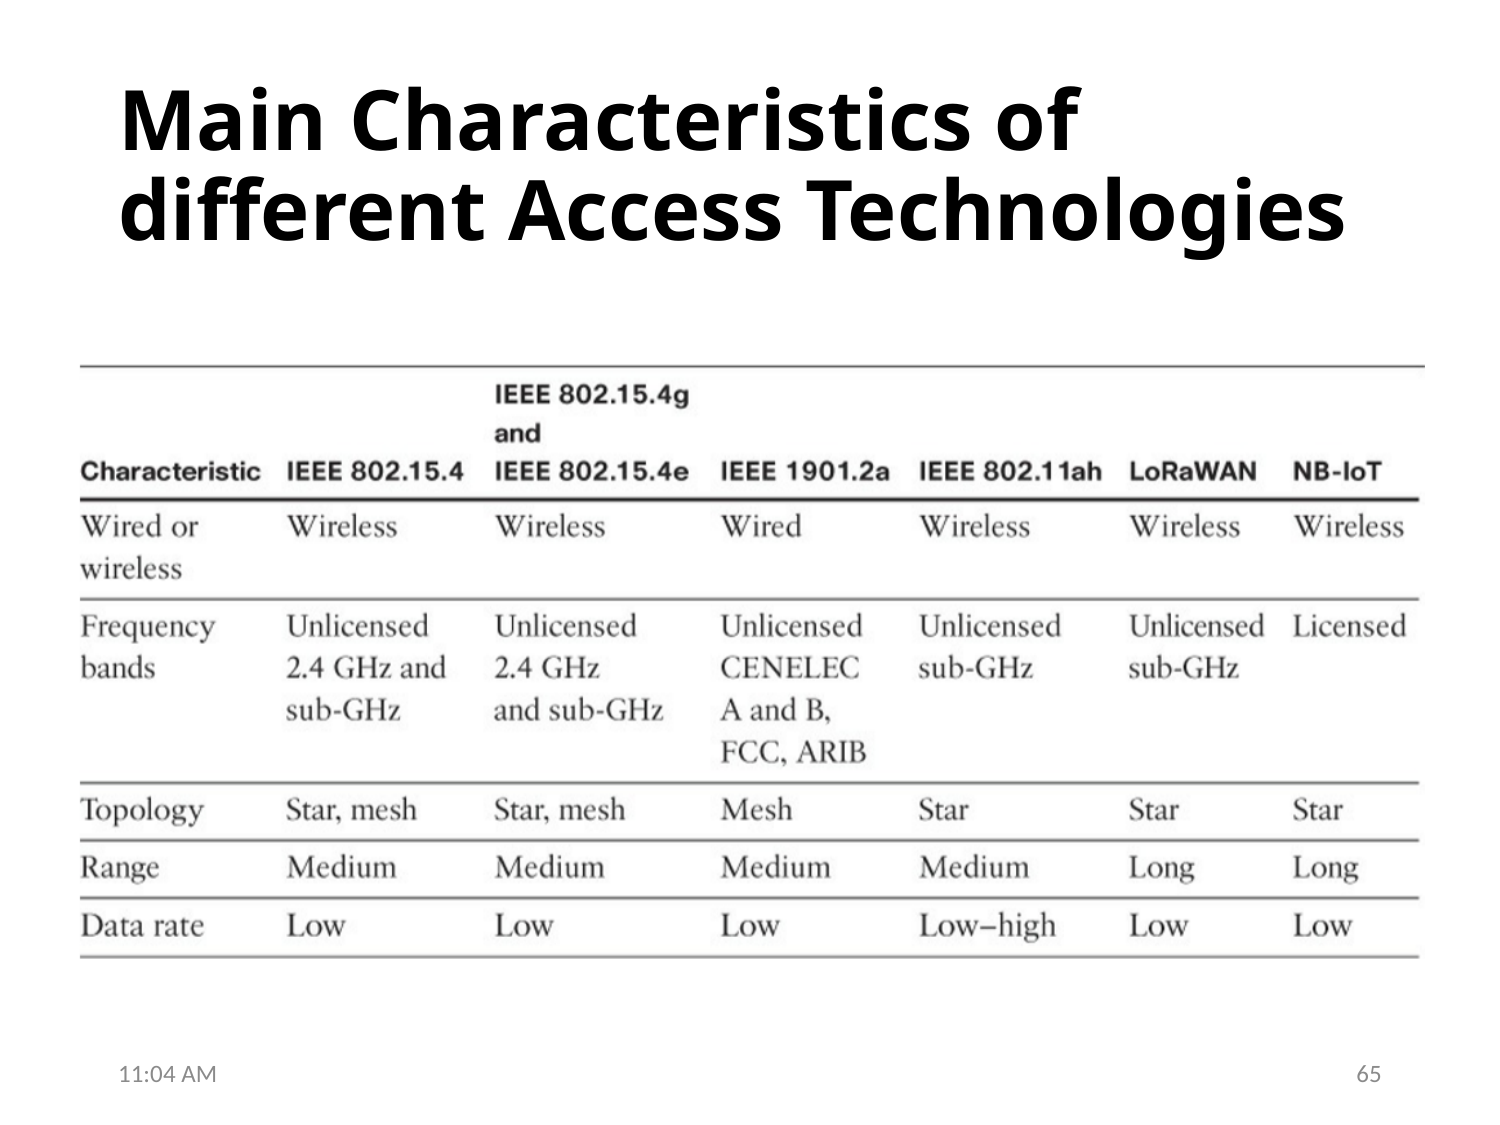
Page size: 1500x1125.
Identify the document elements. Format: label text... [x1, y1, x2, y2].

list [74, 361, 1425, 964]
slide_number 65 [1059, 1042, 1397, 1103]
title Main Characteristics of different Access Technologies [103, 59, 1397, 278]
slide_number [103, 1042, 441, 1103]
